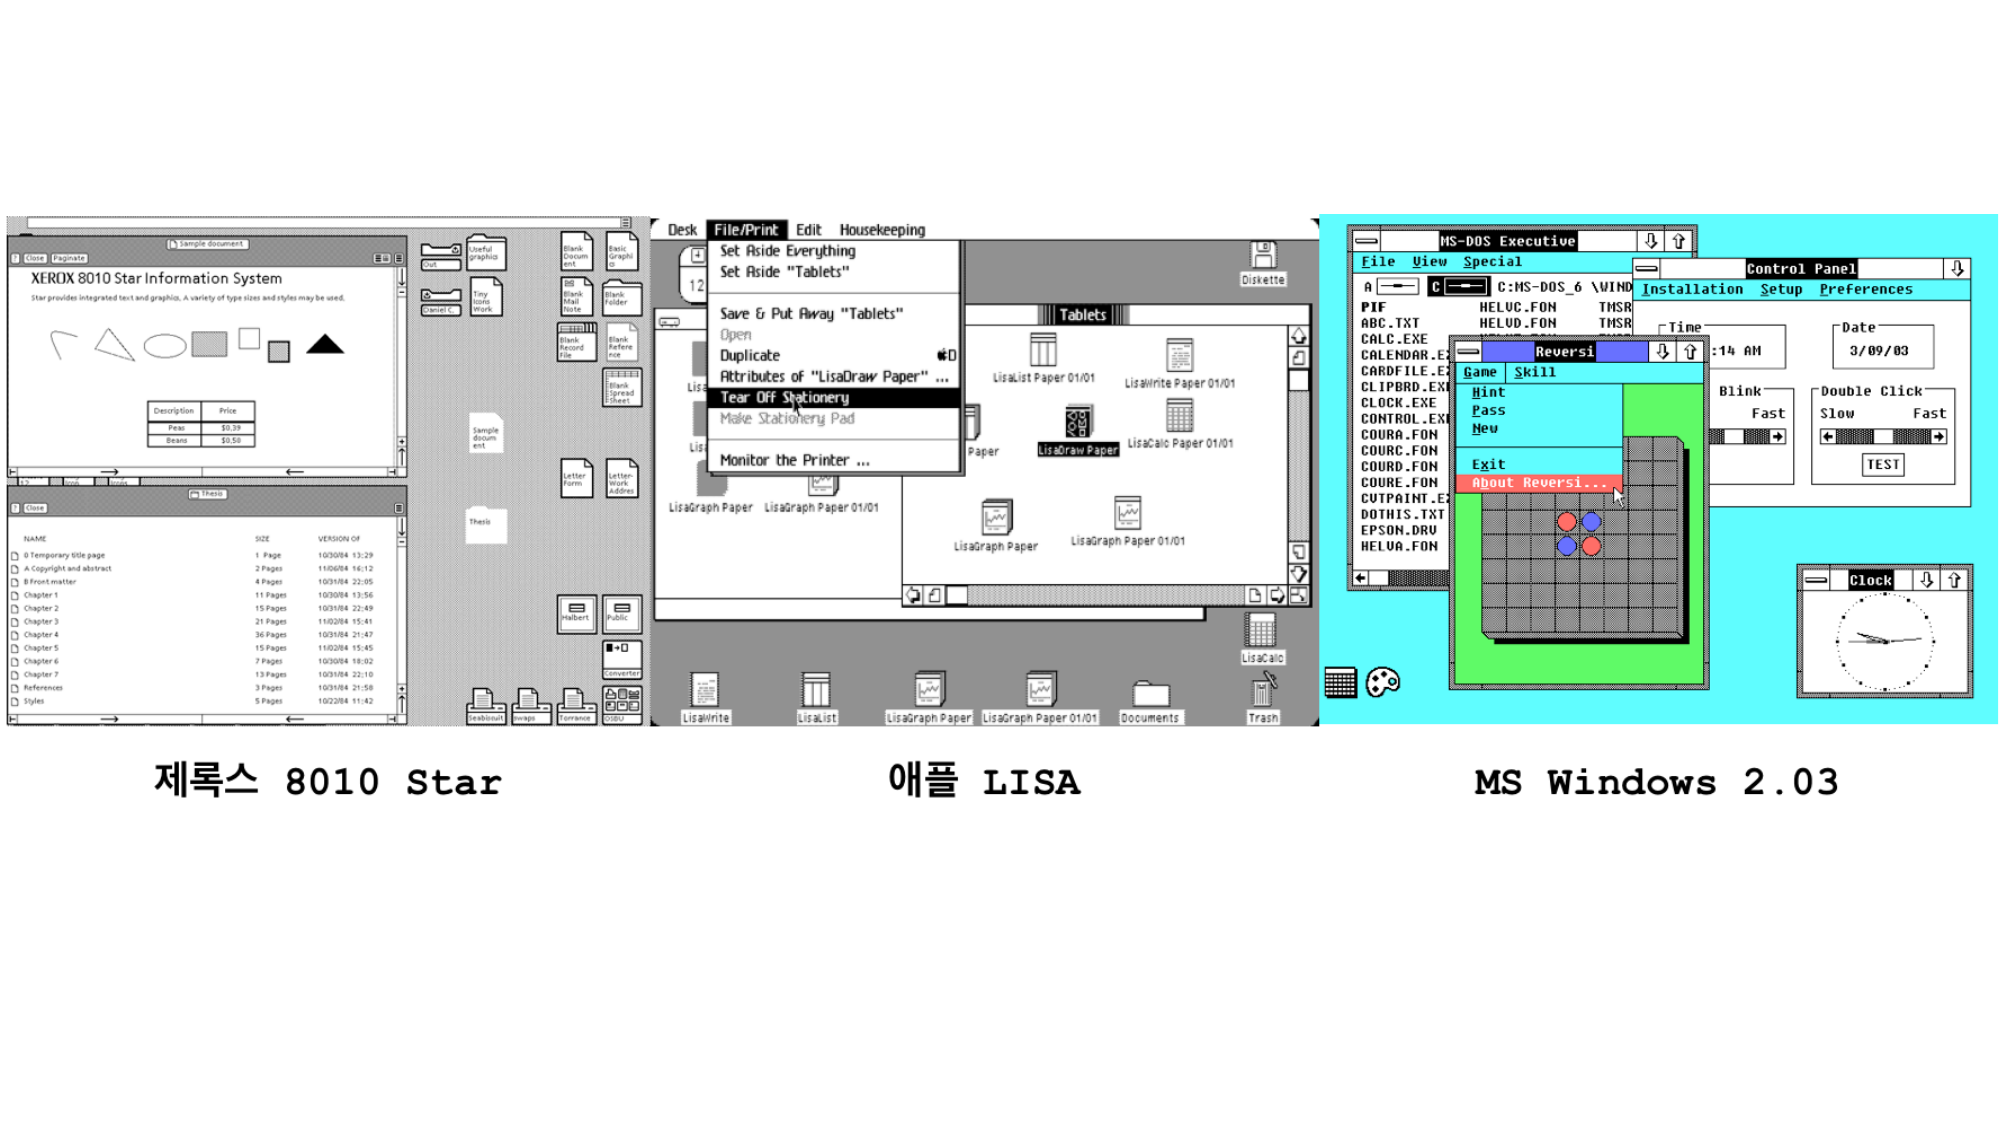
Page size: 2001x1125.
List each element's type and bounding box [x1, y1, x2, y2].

picture [0, 214, 2000, 819]
